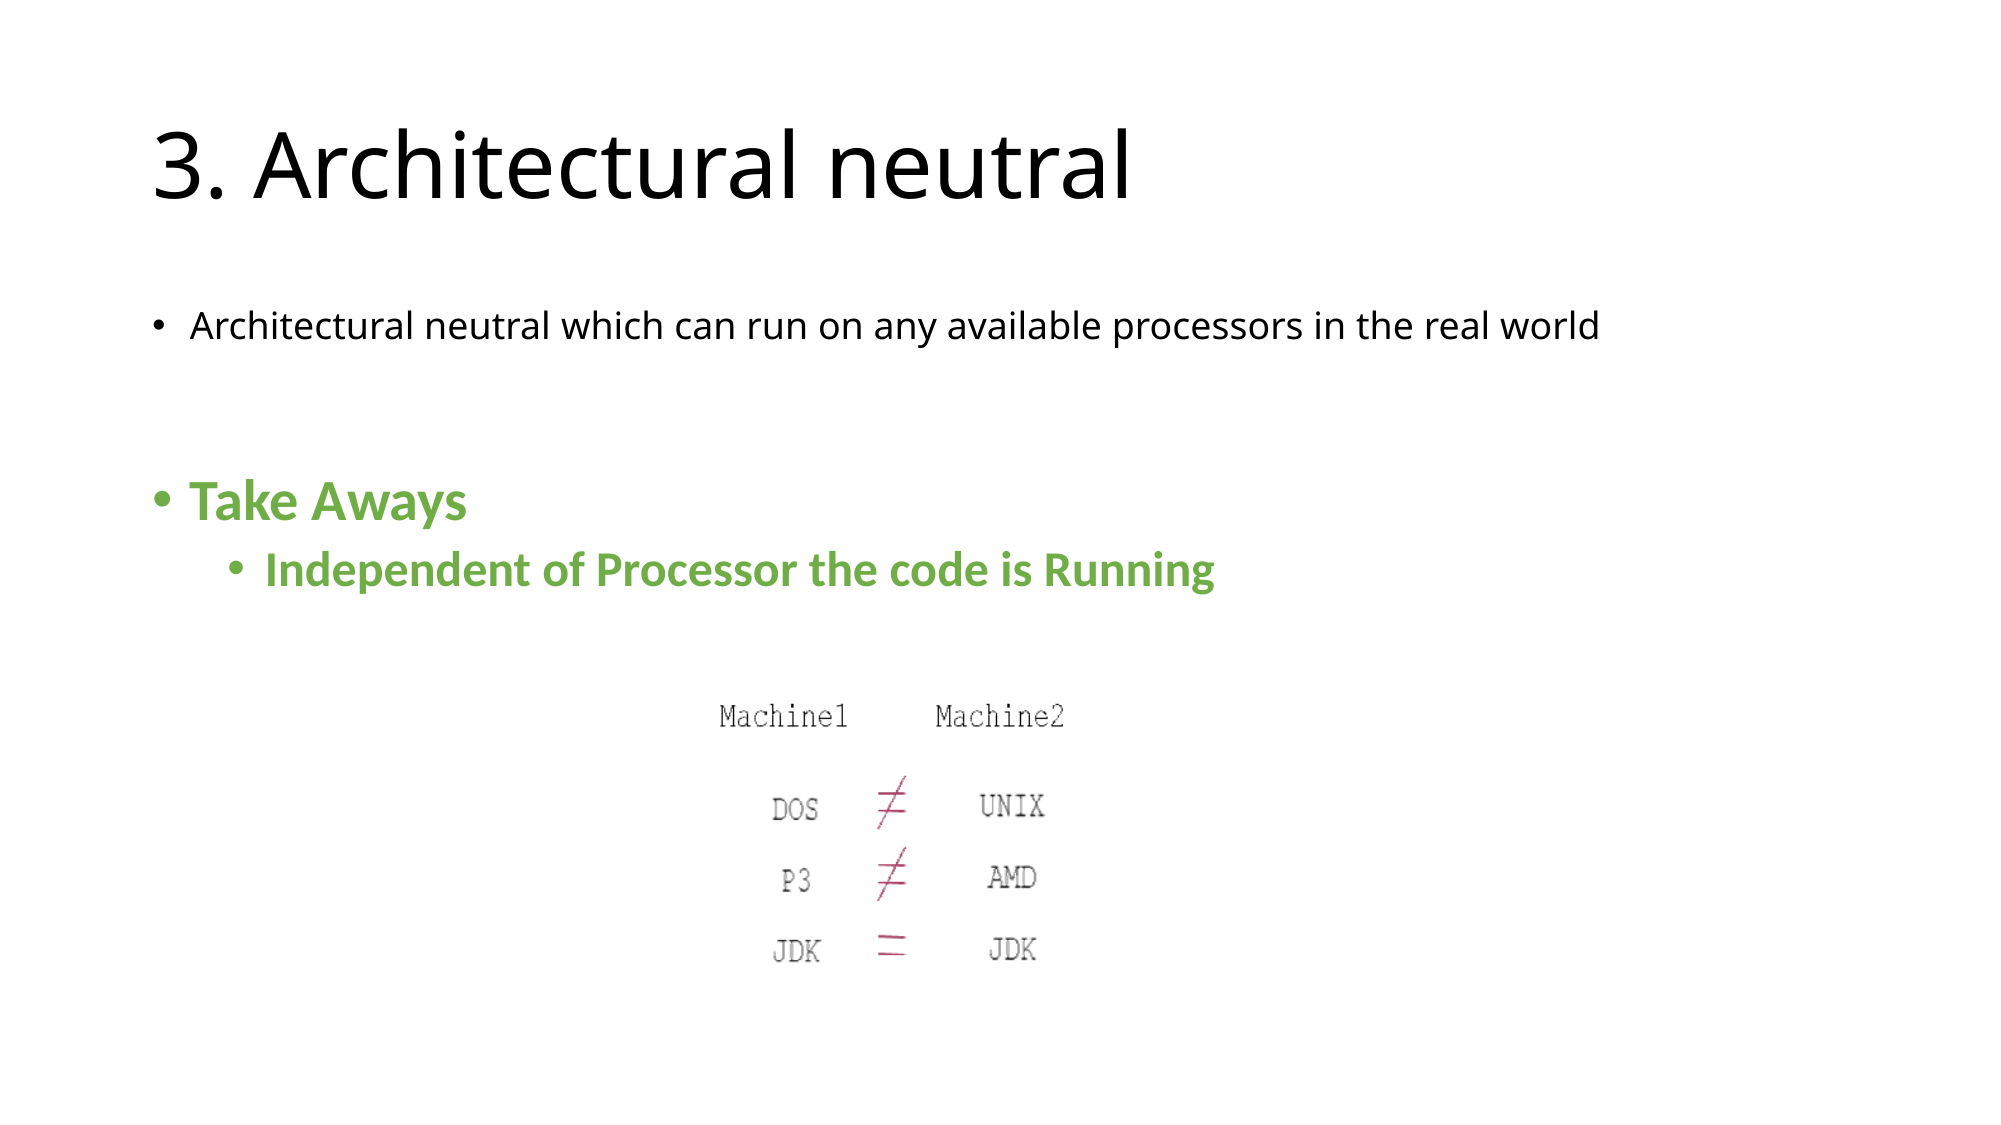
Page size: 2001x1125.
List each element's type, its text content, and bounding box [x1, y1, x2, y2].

picture [594, 656, 1178, 1012]
title 3. Architectural neutral [137, 59, 1863, 278]
list Architectural neutral which can run on any available processors in the real world Take Aways Independent of Processor the code is Running [137, 299, 1863, 1014]
